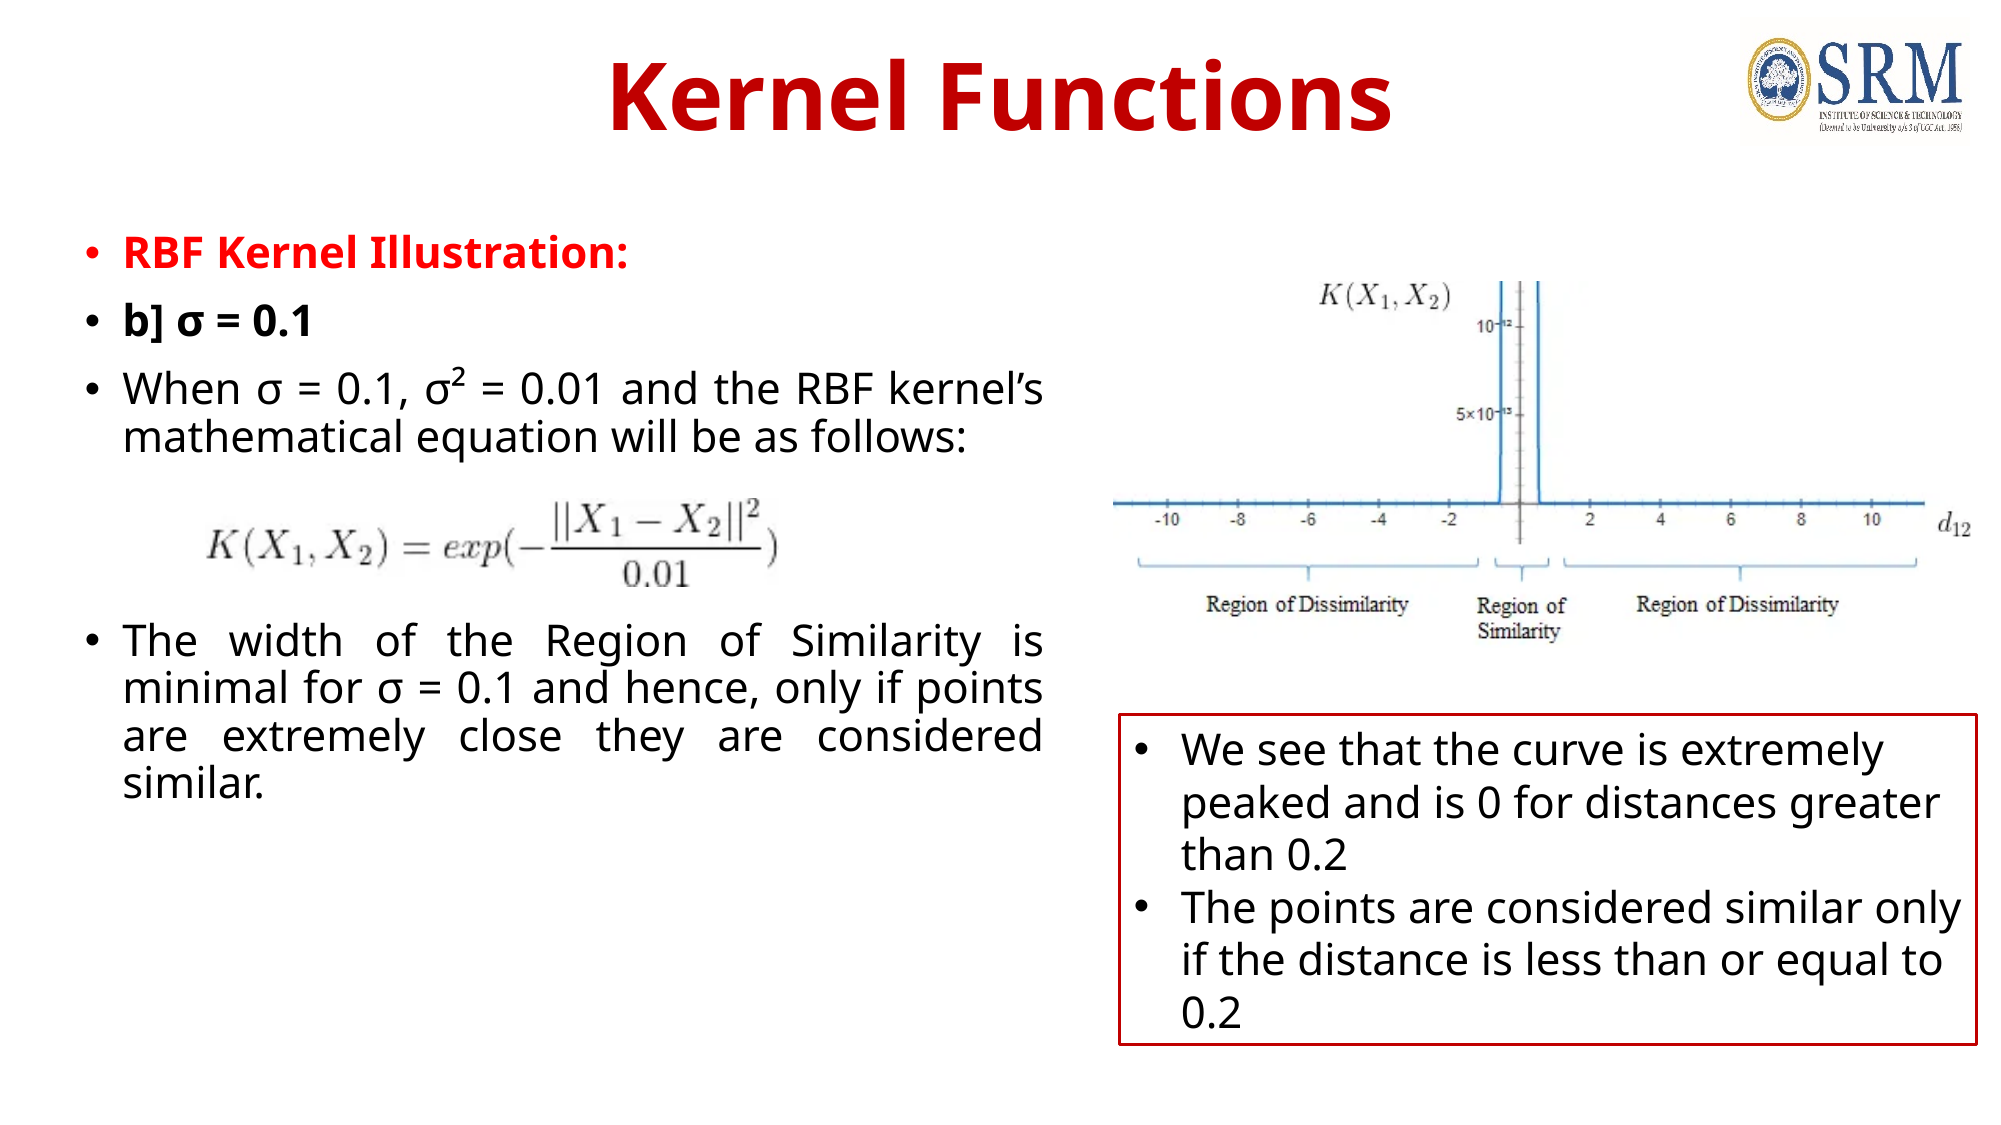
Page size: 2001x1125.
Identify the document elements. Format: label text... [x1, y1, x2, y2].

title Kernel Functions [137, 59, 1863, 140]
picture [1113, 281, 1983, 648]
picture [1740, 17, 1970, 146]
picture [205, 498, 779, 588]
text_box We see that the curve is extremely peaked and is 0 for distances greater than 0.2 The points are considered similar only if the distance is less than or equal to 0.2 [1119, 714, 1977, 1045]
list RBF Kernel Illustration: b] σ = 0.1 When σ = 0.1, σ² = 0.01 and the RBF kernel’s mathematical equation will be as follows: The width of the Region of Similarity is minimal for σ = 0.1 and hence, only if points are extremely close they are considered similar. [69, 223, 1060, 1038]
